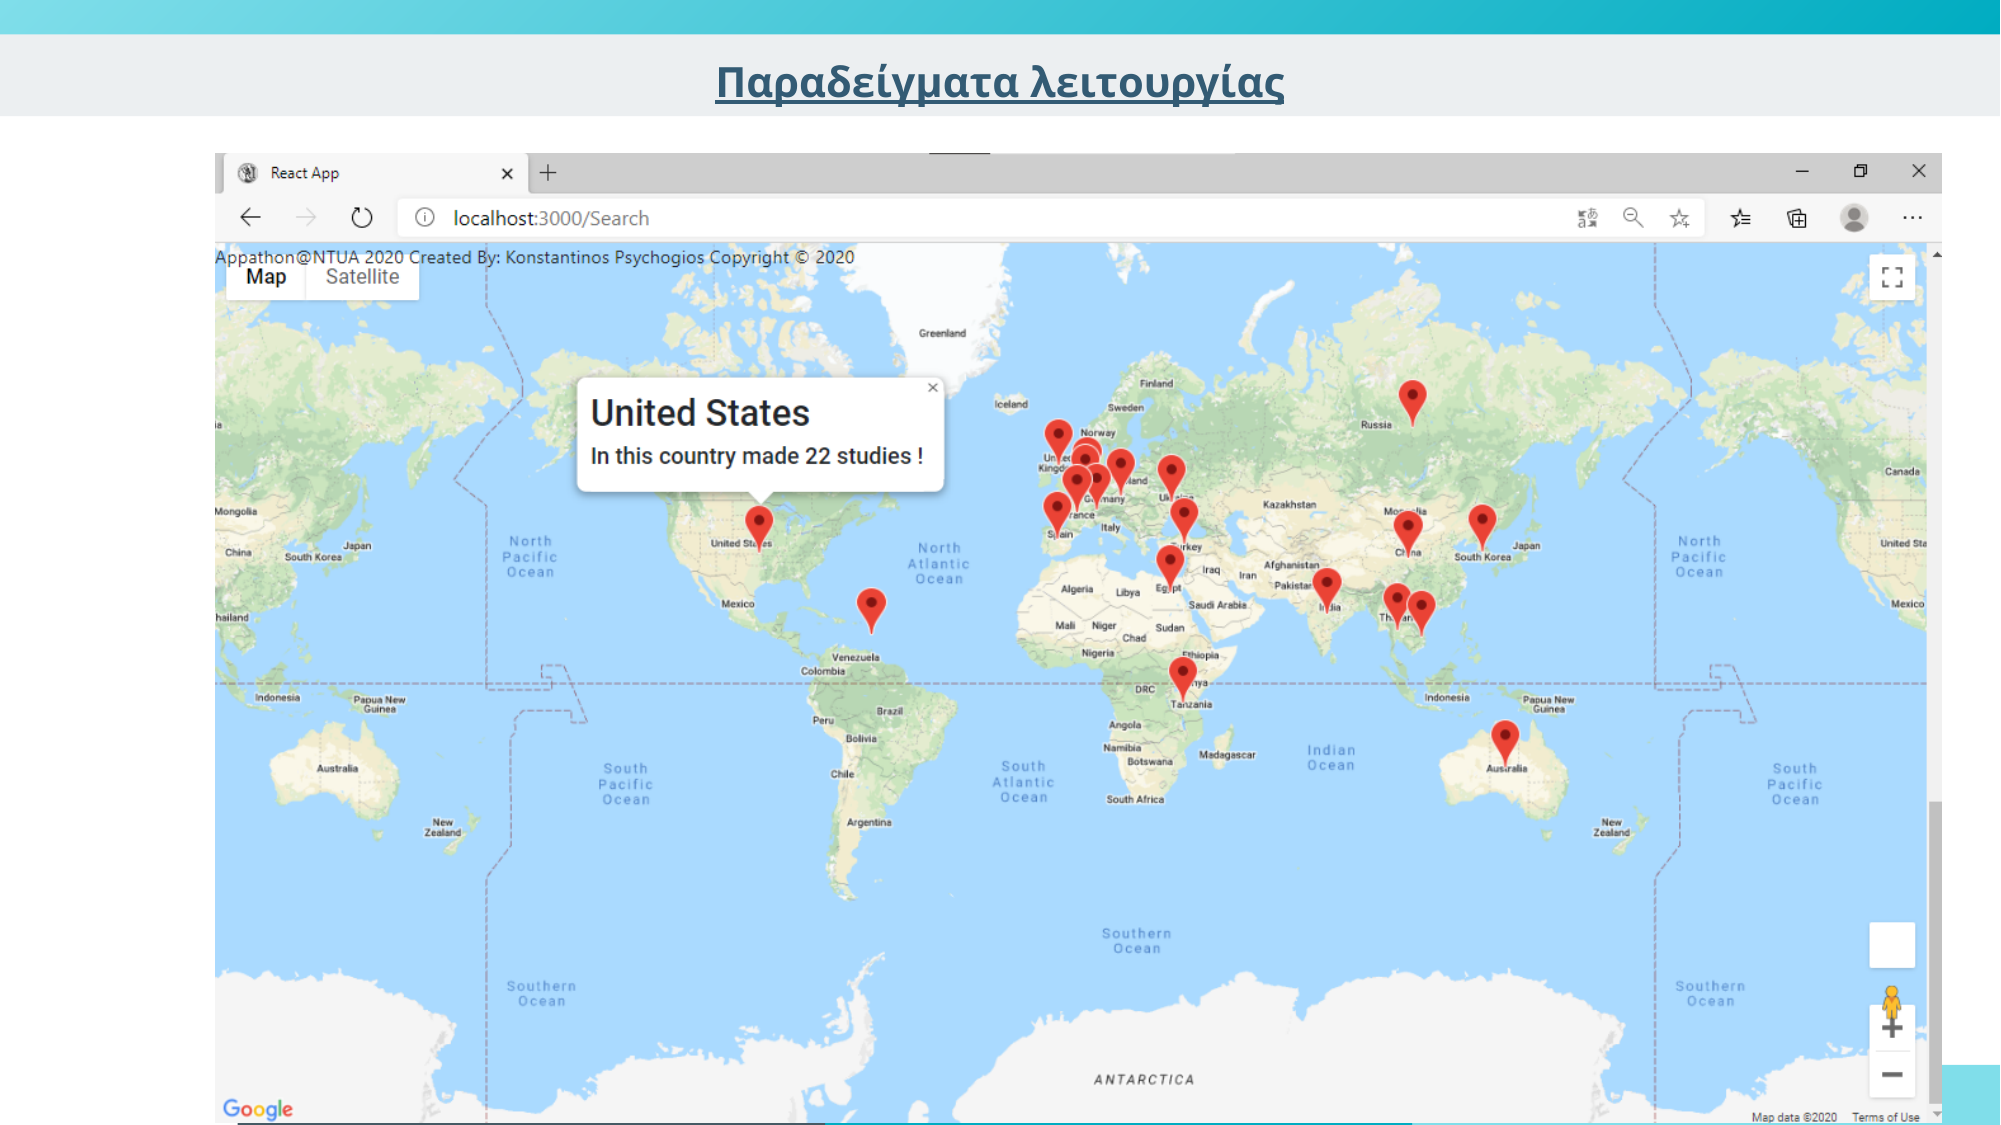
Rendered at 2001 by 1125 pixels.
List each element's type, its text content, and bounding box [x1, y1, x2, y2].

picture [215, 153, 1942, 1123]
title Παραδείγματα λειτουργίας [571, 14, 1429, 122]
